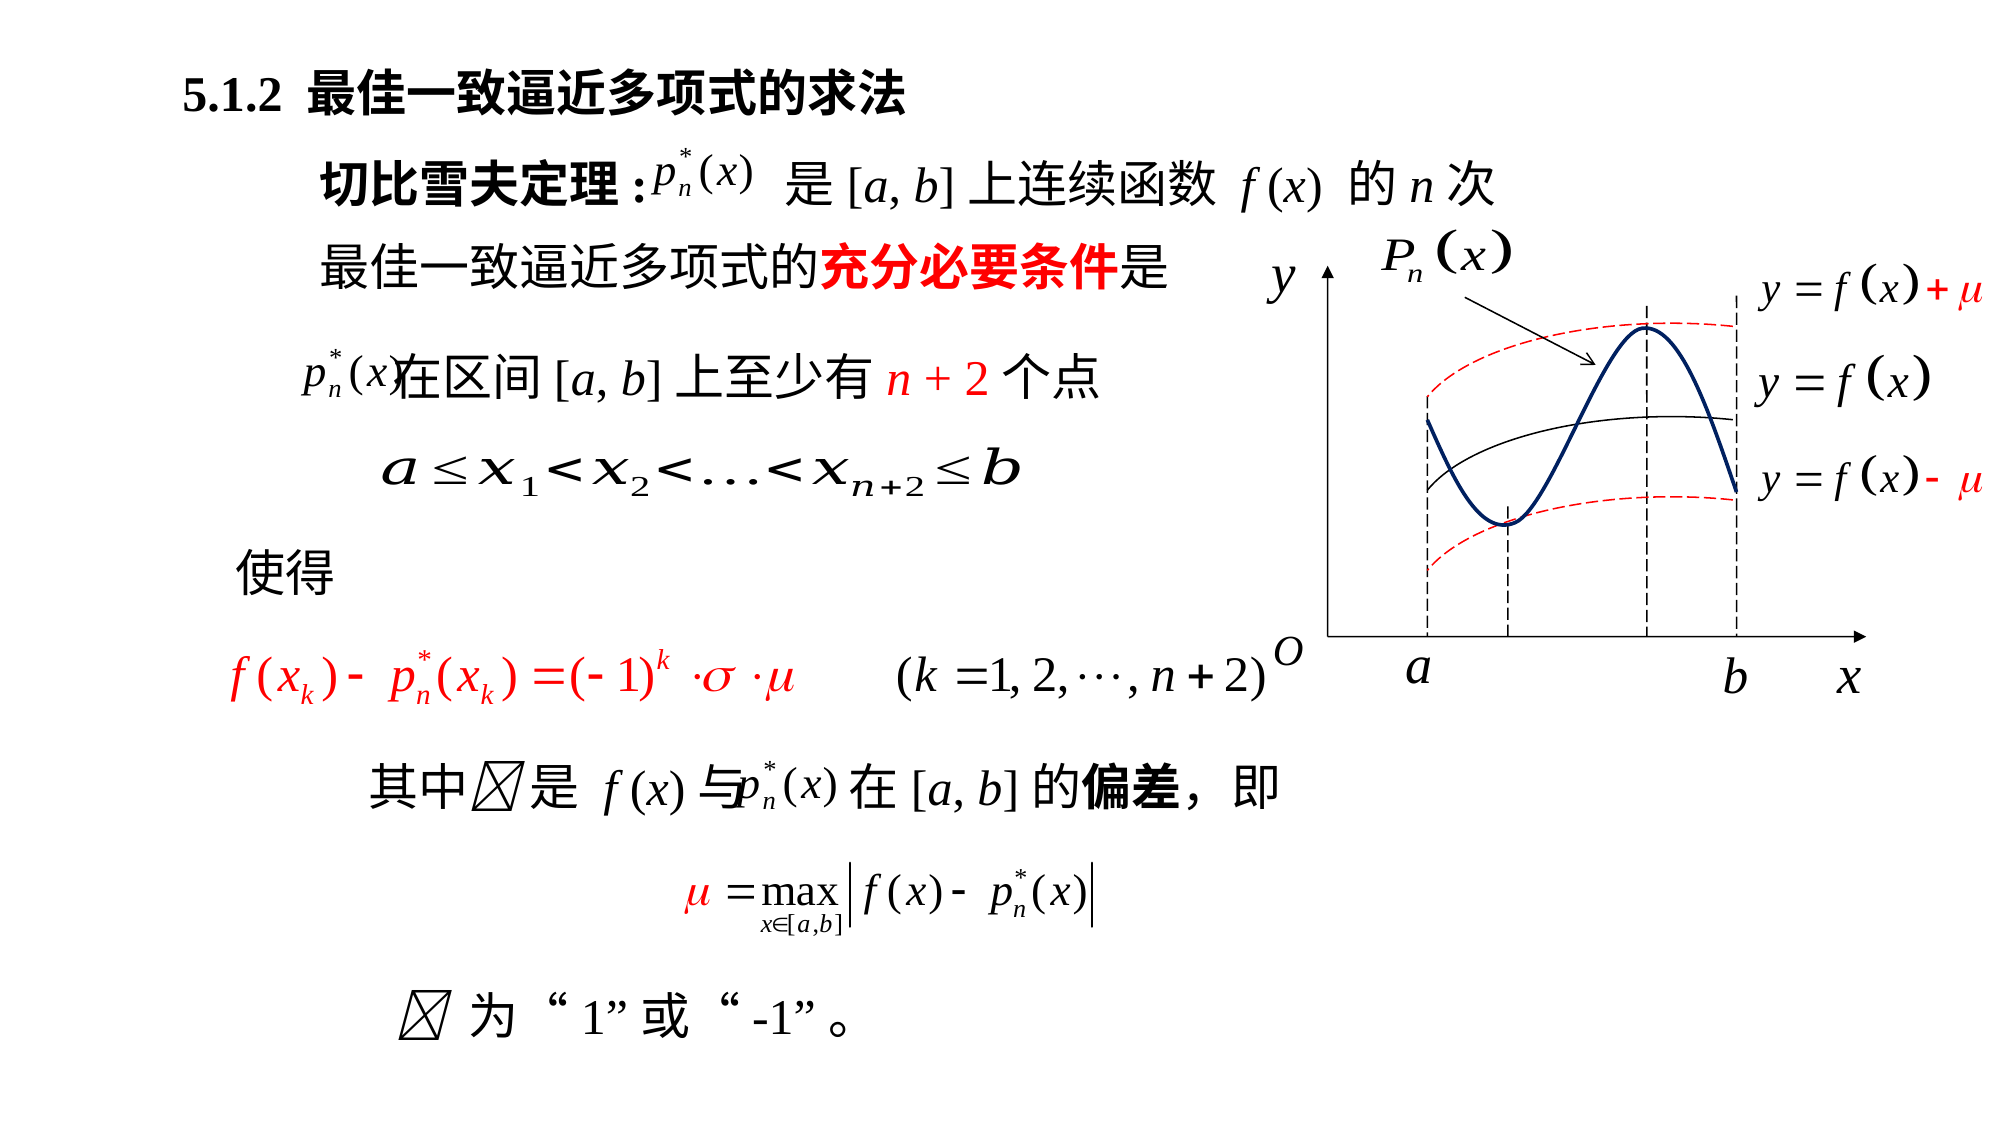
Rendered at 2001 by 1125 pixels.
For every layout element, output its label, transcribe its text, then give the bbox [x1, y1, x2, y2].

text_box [640, 137, 763, 209]
text_box 在区间[a, b]上至少有n + 2个点 [413, 338, 1128, 414]
text_box 使得 [220, 533, 351, 609]
text_box 其中 是 f (x)与 在[a, b]的偏差，即 [845, 748, 1300, 823]
text_box  为“1”或“-1”。 [380, 977, 893, 1052]
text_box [676, 853, 1102, 947]
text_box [290, 337, 413, 409]
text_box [724, 749, 847, 822]
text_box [212, 637, 1278, 717]
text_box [1257, 219, 1993, 707]
text_box 切比雪夫定理: 是[a, b]上连续函数 f (x) 的n次最佳一致逼近多项式的充分必要条件是 [304, 121, 1537, 303]
text_box 其中 是 f (x)与 在[a, b]的偏差，即 [354, 748, 725, 823]
text_box 5.1.2 最佳一致逼近多项式的求法 [167, 53, 922, 129]
